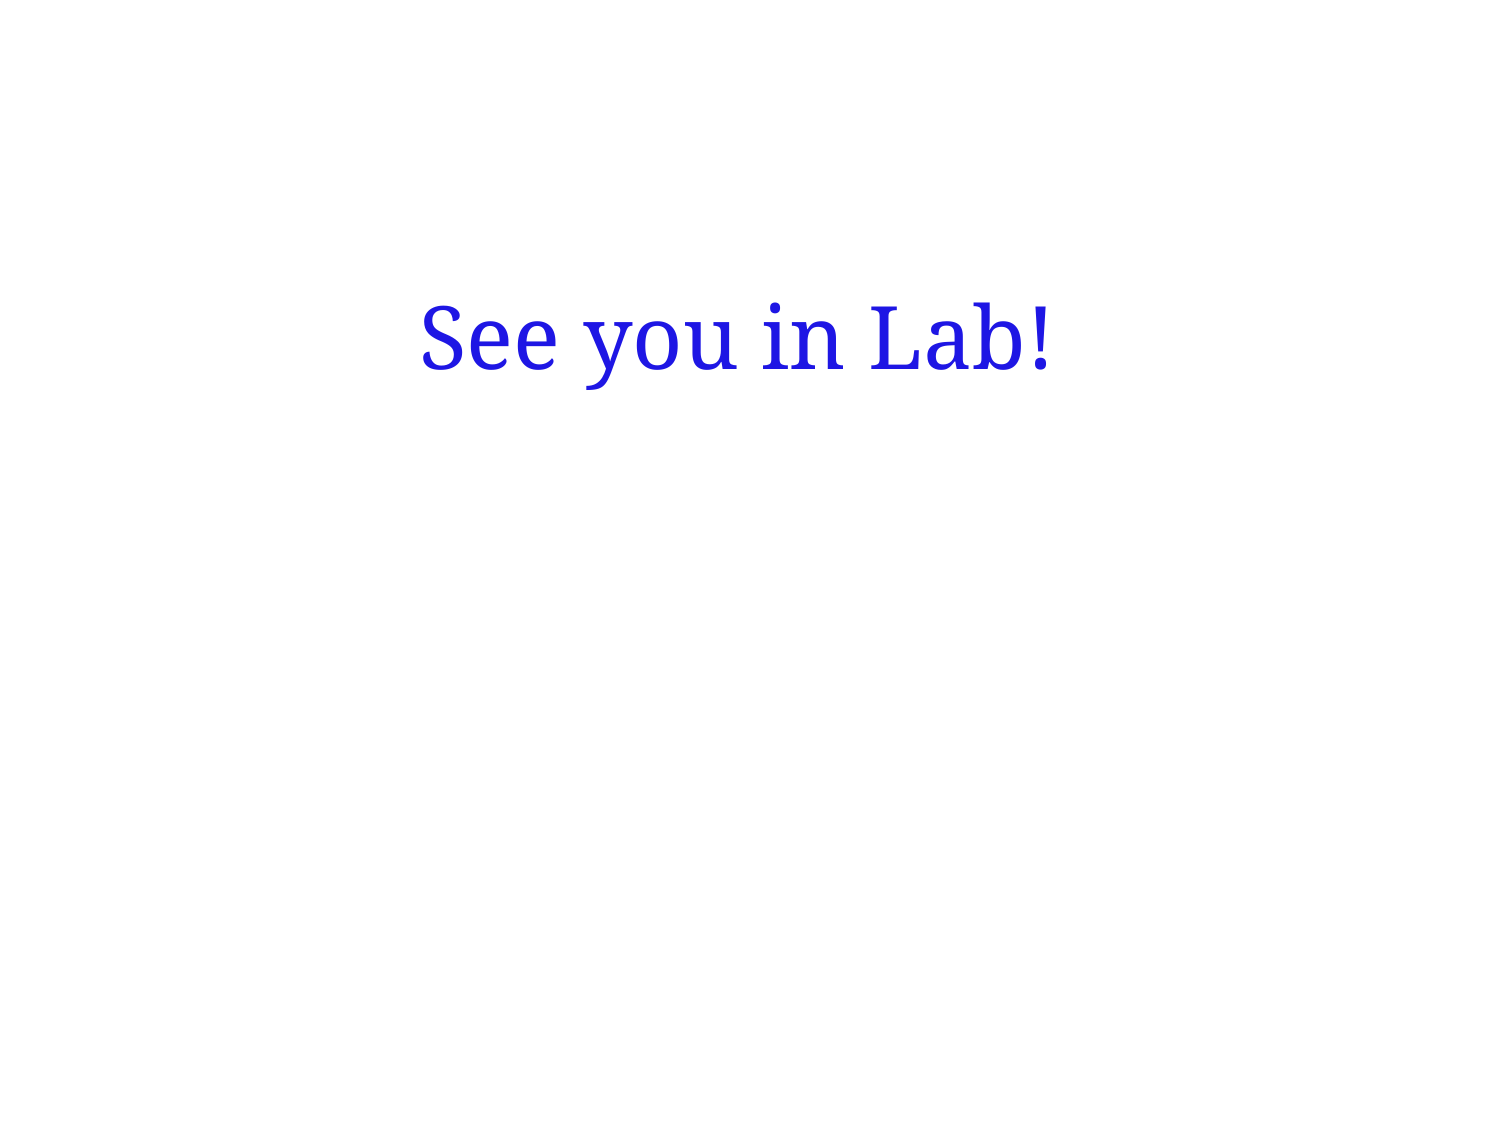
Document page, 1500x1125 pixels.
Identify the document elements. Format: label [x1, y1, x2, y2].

text_box [112, 274, 1363, 395]
